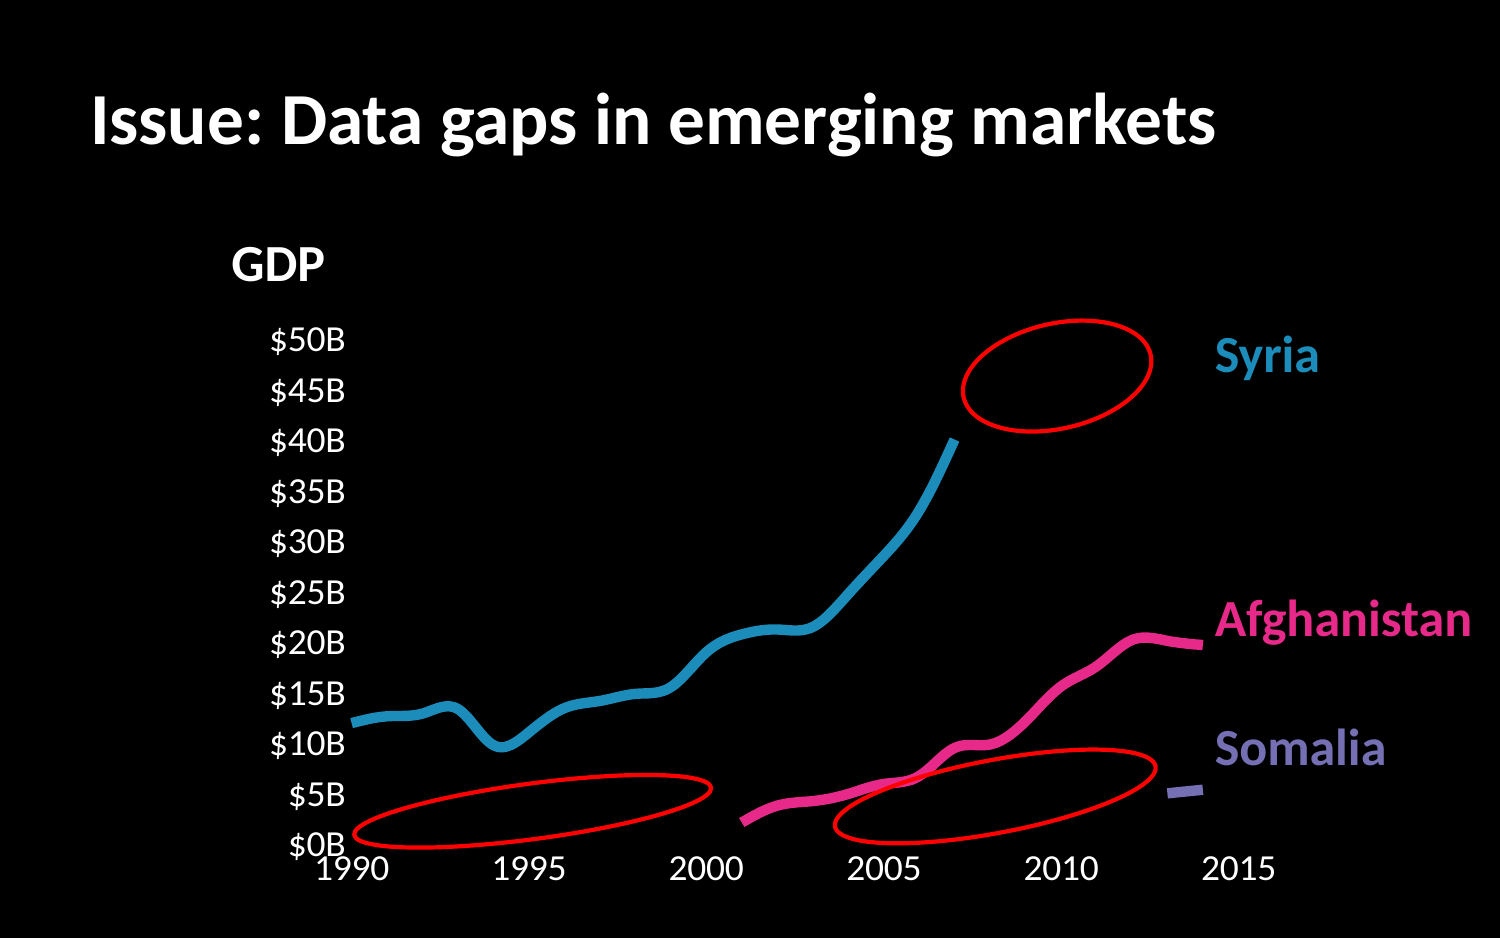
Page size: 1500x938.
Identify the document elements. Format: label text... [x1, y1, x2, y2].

text_box Afghanistan [1282, 576, 1500, 654]
text_box GDP [199, 221, 357, 299]
text_box Somalia [1282, 705, 1425, 783]
chart [229, 312, 1279, 891]
text_box Syria [1280, 313, 1353, 391]
title Issue: Data gaps in emerging markets [75, 37, 1425, 194]
